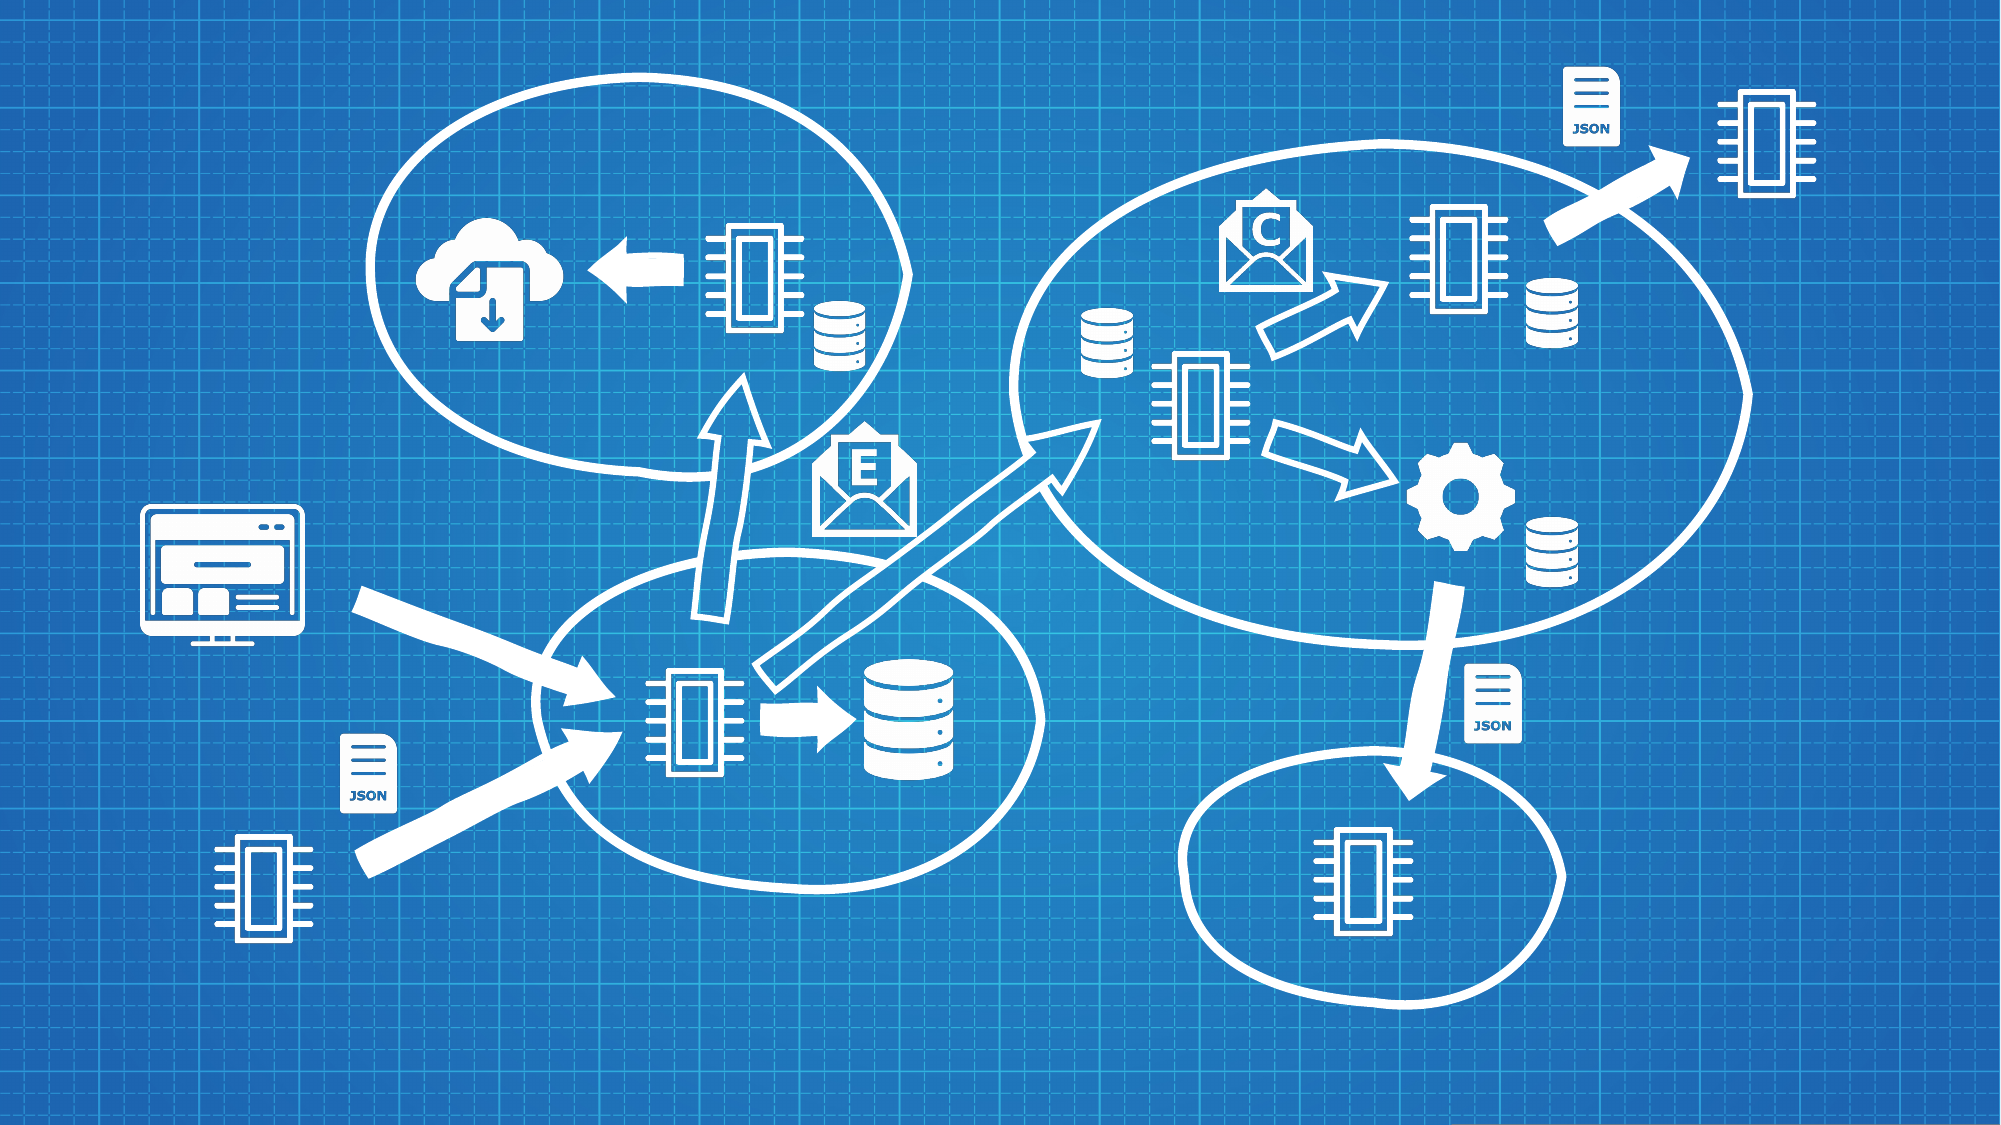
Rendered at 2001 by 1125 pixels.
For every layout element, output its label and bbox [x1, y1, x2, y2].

picture [1219, 188, 1314, 292]
picture [320, 726, 416, 821]
picture [699, 222, 883, 380]
picture [812, 421, 917, 537]
picture [1445, 656, 1541, 751]
picture [1711, 88, 1822, 199]
picture [1307, 825, 1419, 937]
picture [639, 667, 750, 778]
picture [208, 833, 319, 944]
picture [832, 644, 984, 795]
picture [1544, 59, 1639, 154]
picture [1063, 299, 1256, 461]
picture [397, 187, 582, 372]
picture [139, 492, 305, 658]
picture [1385, 421, 1596, 596]
text_box [0, 0, 2000, 1125]
picture [1403, 203, 1596, 357]
